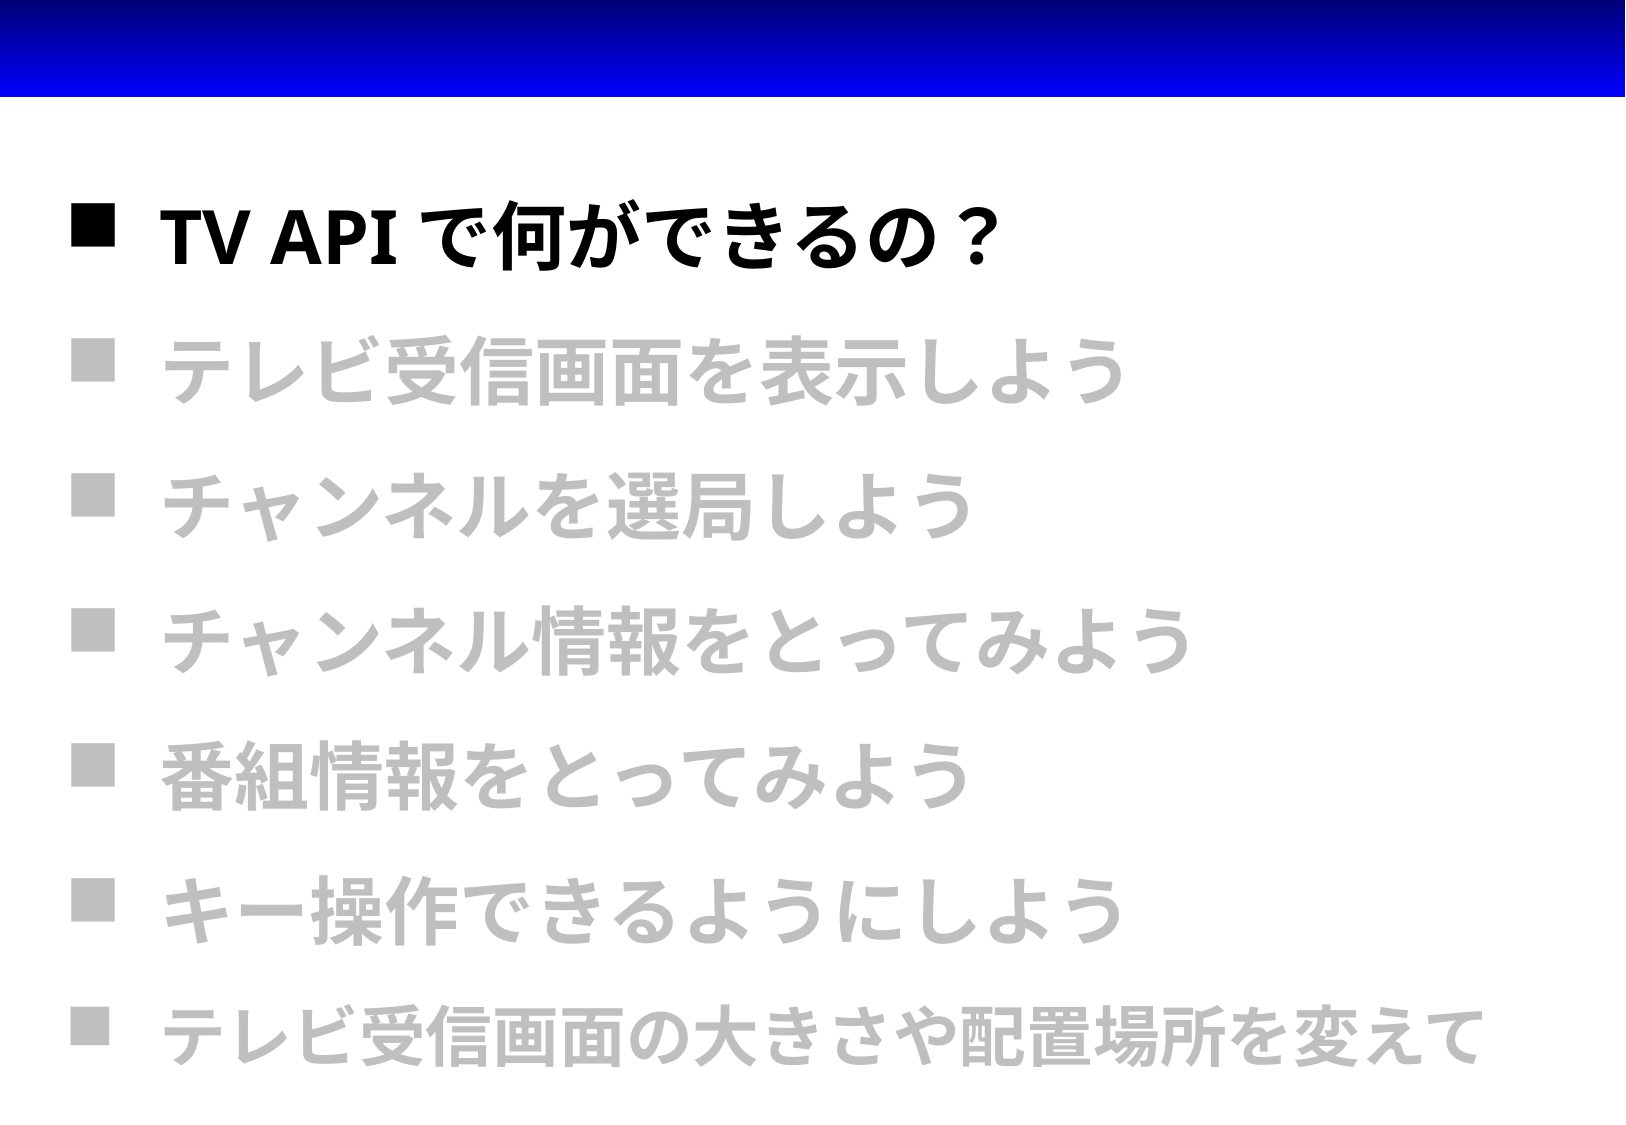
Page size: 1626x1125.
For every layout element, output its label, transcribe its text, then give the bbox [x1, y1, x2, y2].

text_box TV APIで何ができるの？ テレビ受信画面を表示しよう チャンネルを選局しよう チャンネル情報をとってみよう 番組情報をとってみよう キー操作できるようにしよう テレビ受信画面の大きさや配置場所を変えてみよう [50, 137, 1563, 1125]
